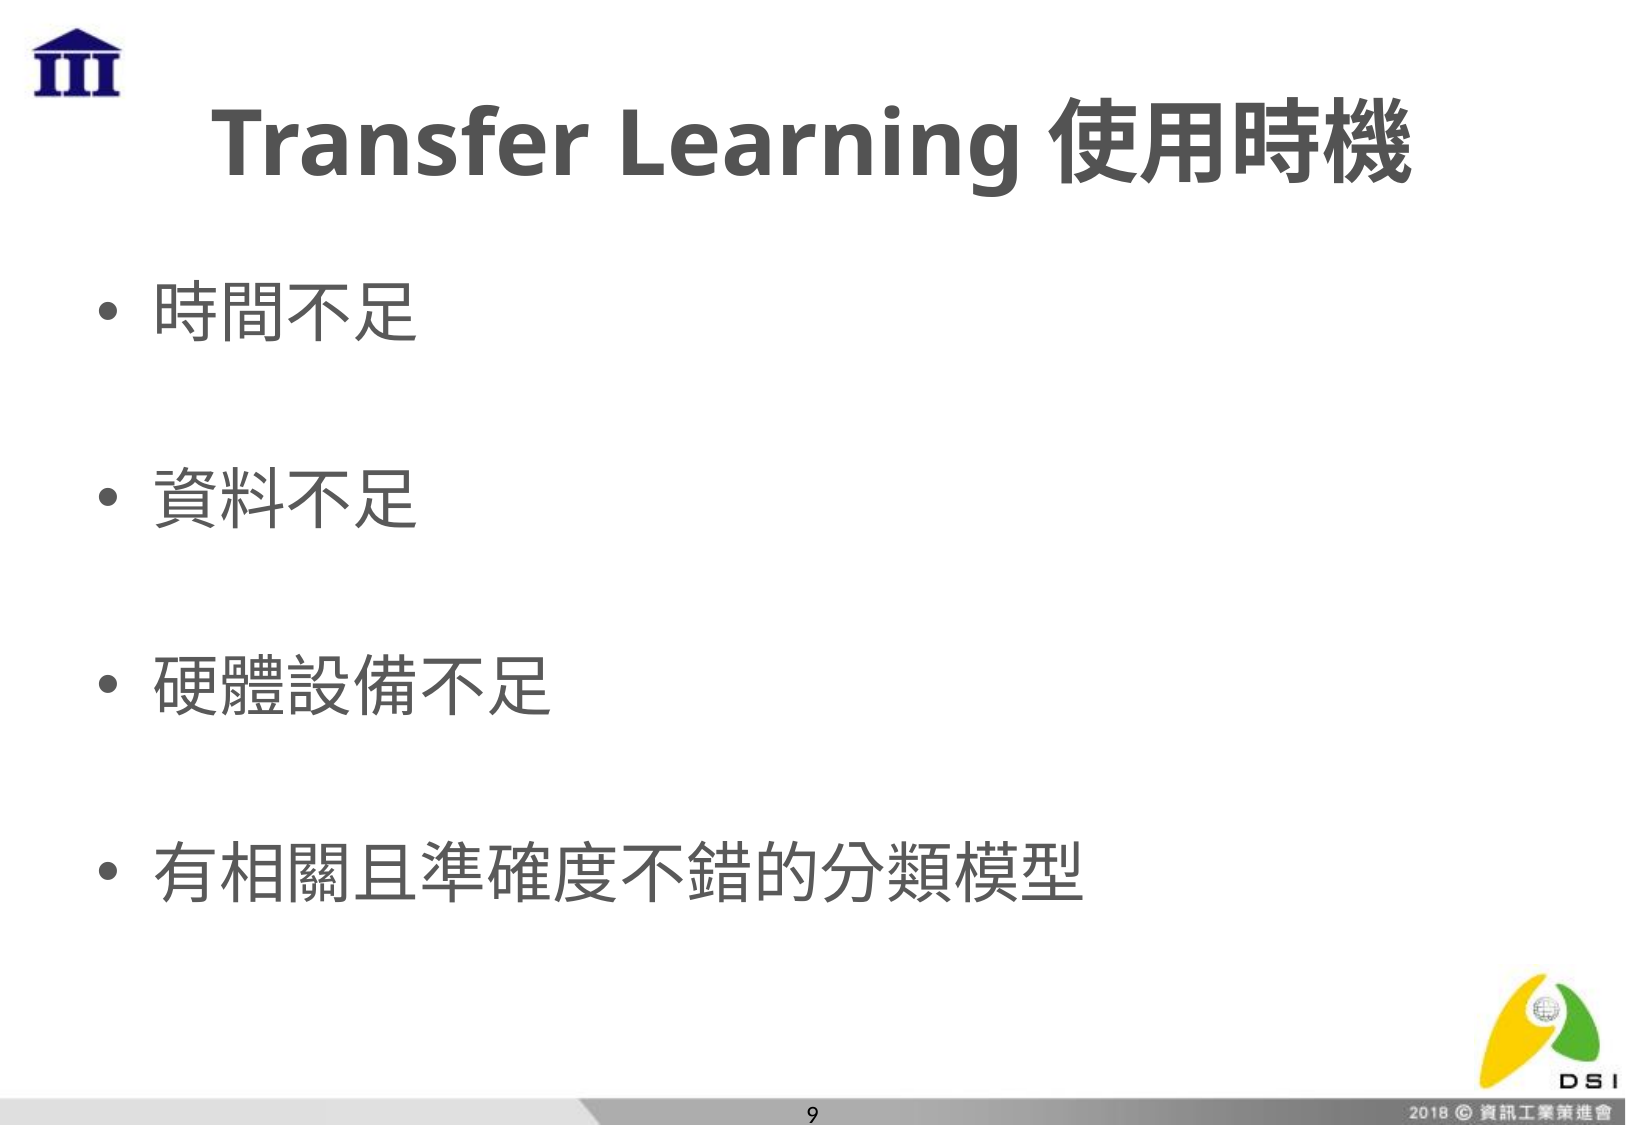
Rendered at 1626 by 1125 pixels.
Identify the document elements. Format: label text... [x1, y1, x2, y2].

picture [0, 0, 1626, 1125]
list 時間不足 資料不足 硬體設備不足 有相關且準確度不錯的分類模型 [81, 262, 1544, 1005]
title Transfer Learning使用時機 [81, 45, 1544, 233]
slide_number 9 [622, 1105, 1003, 1121]
